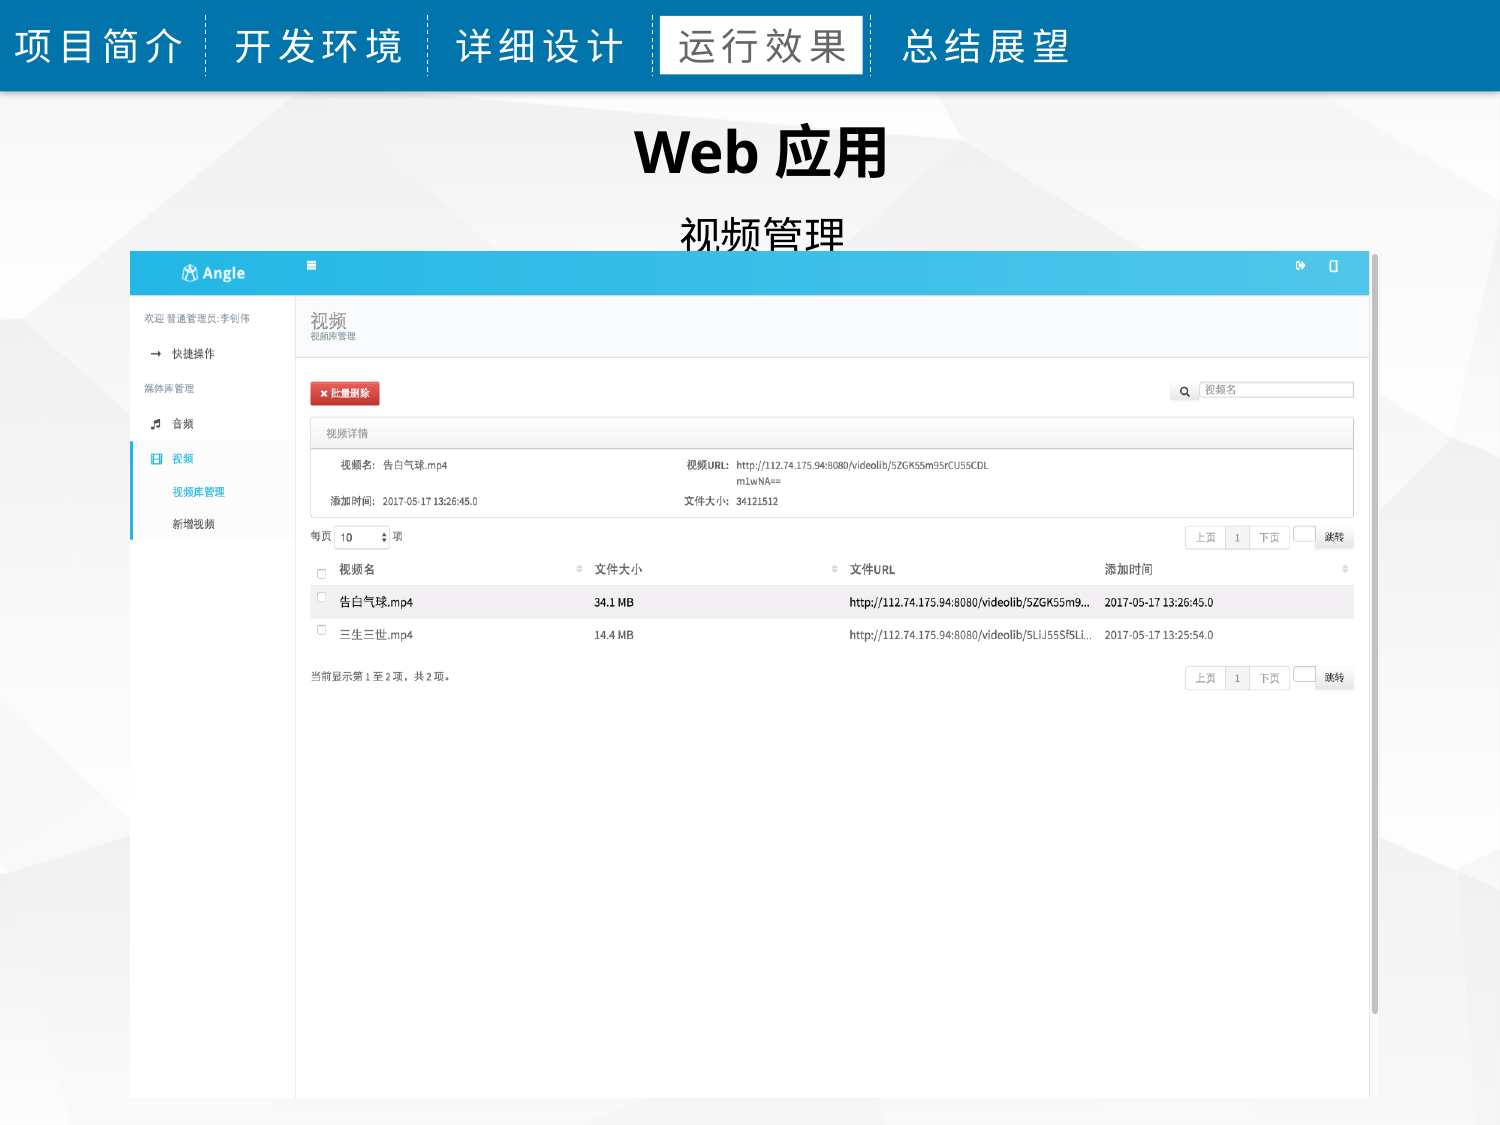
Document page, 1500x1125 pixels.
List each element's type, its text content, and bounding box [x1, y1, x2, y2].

text_box 开发环境 [214, 15, 423, 76]
text_box 总结展望 [886, 15, 1099, 76]
text_box 详细设计 [440, 15, 652, 76]
text_box 运行效果 [871, 15, 876, 73]
text_box [0, 0, 1500, 92]
text_box [659, 15, 663, 73]
text_box Web应用 视频管理 [593, 73, 932, 251]
text_box 运行效果 [663, 15, 870, 73]
picture [0, 92, 1500, 1125]
text_box 项目简介 [0, 15, 211, 76]
